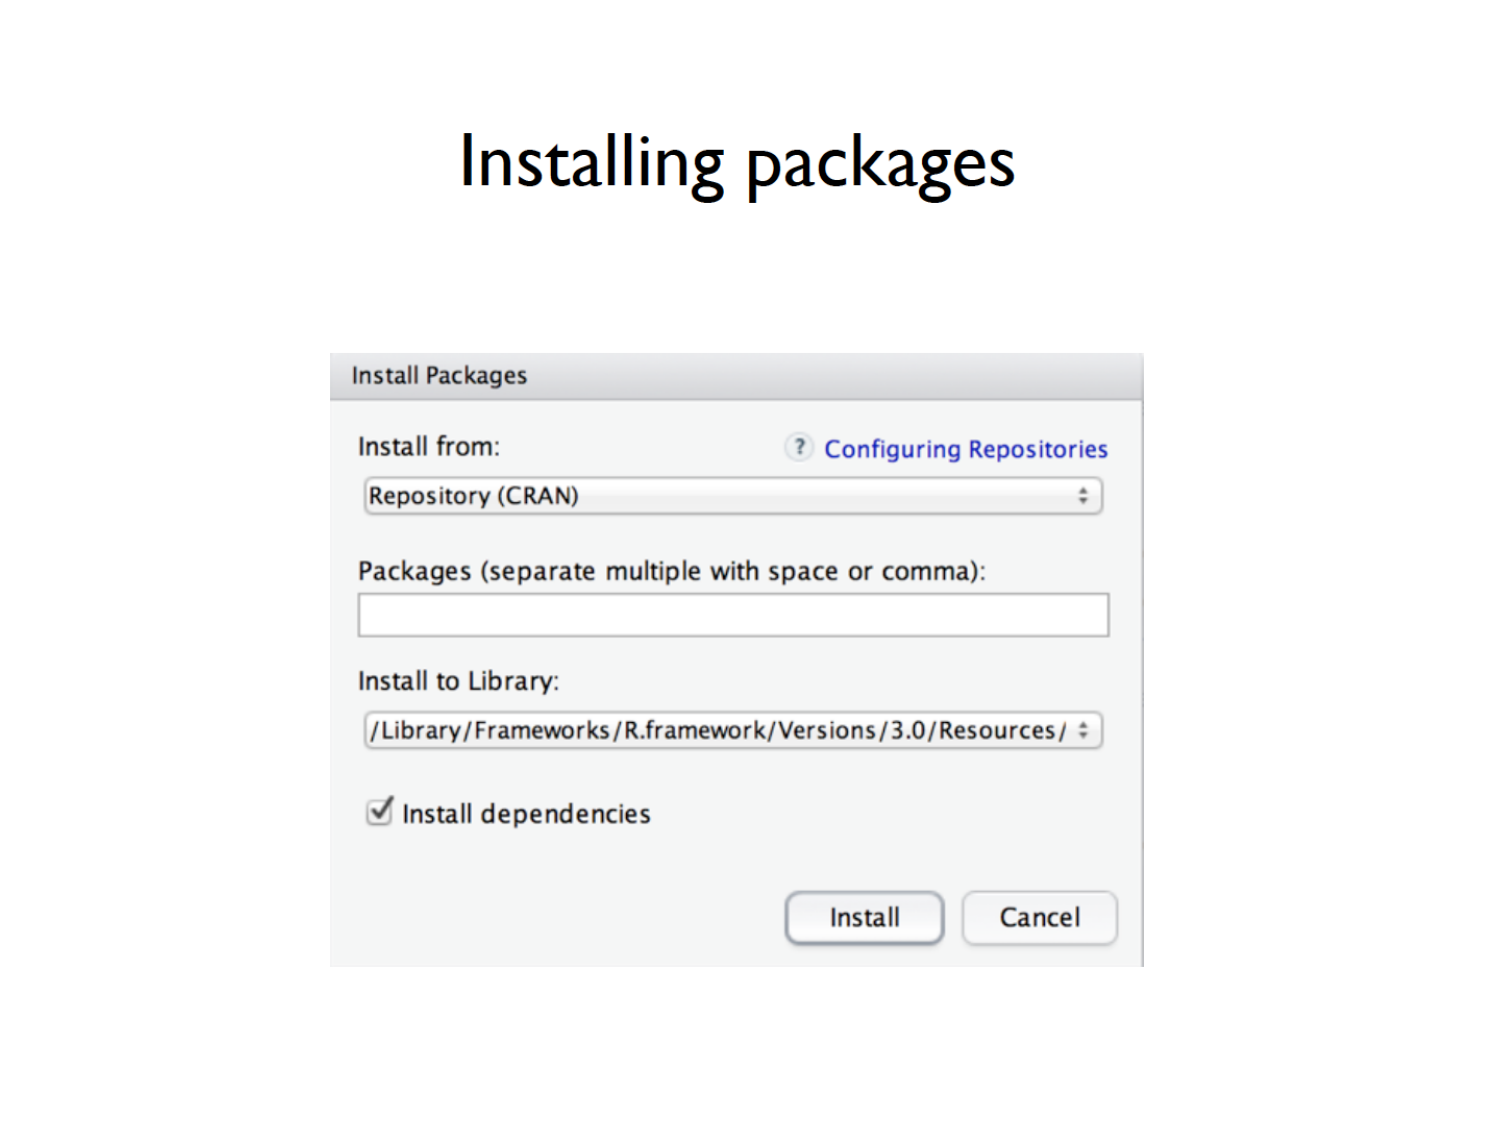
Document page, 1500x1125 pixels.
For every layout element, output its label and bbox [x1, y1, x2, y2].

picture [278, 80, 1219, 1042]
